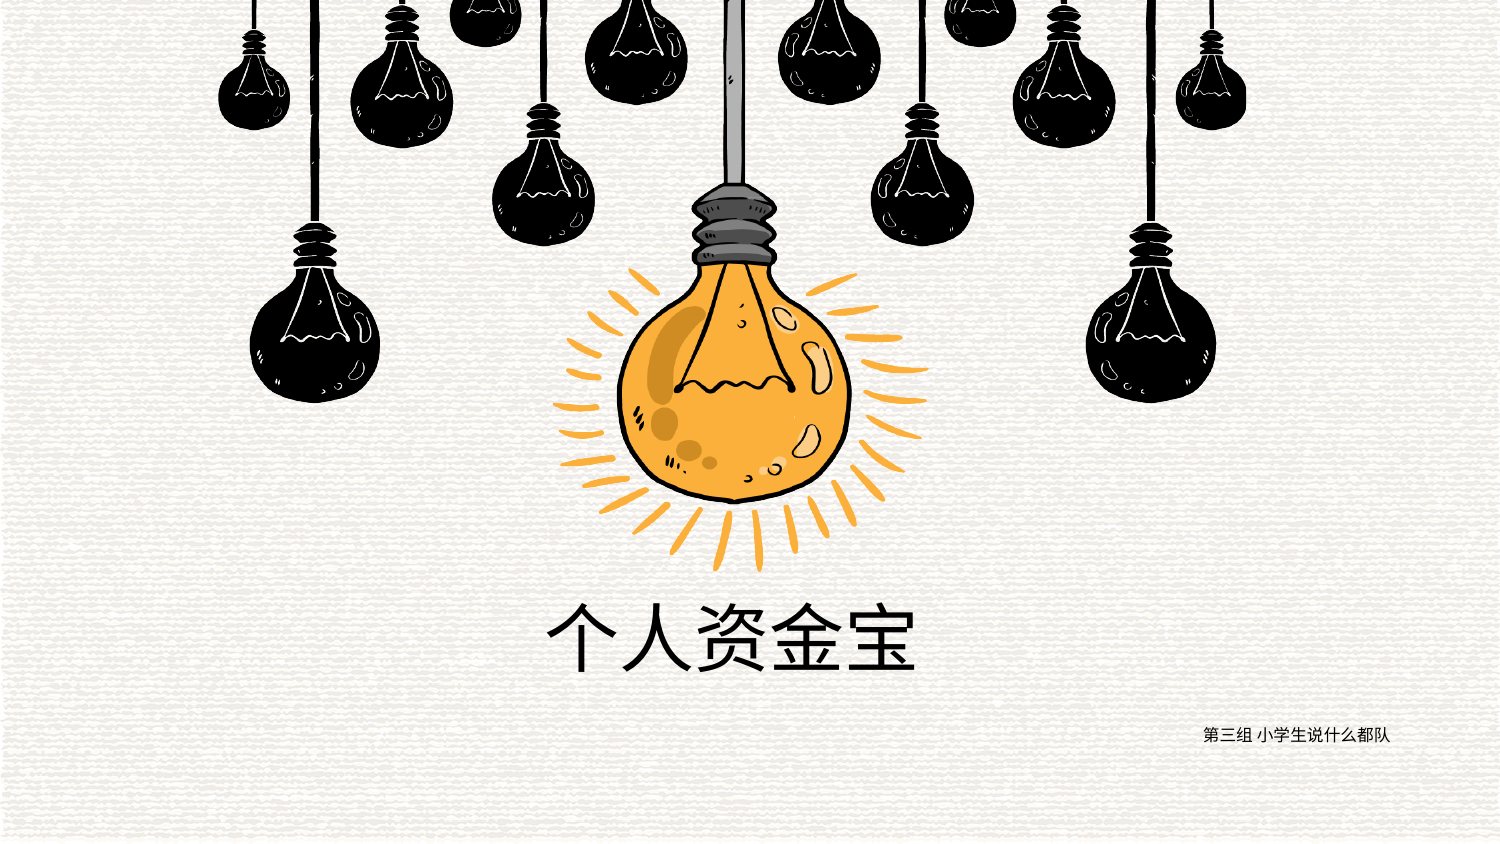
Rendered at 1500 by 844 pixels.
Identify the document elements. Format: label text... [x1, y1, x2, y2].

text_box 第三组 小学生说什么都队 [1188, 717, 1406, 752]
picture [0, 0, 1500, 844]
text_box 个人资金宝 [529, 583, 935, 689]
